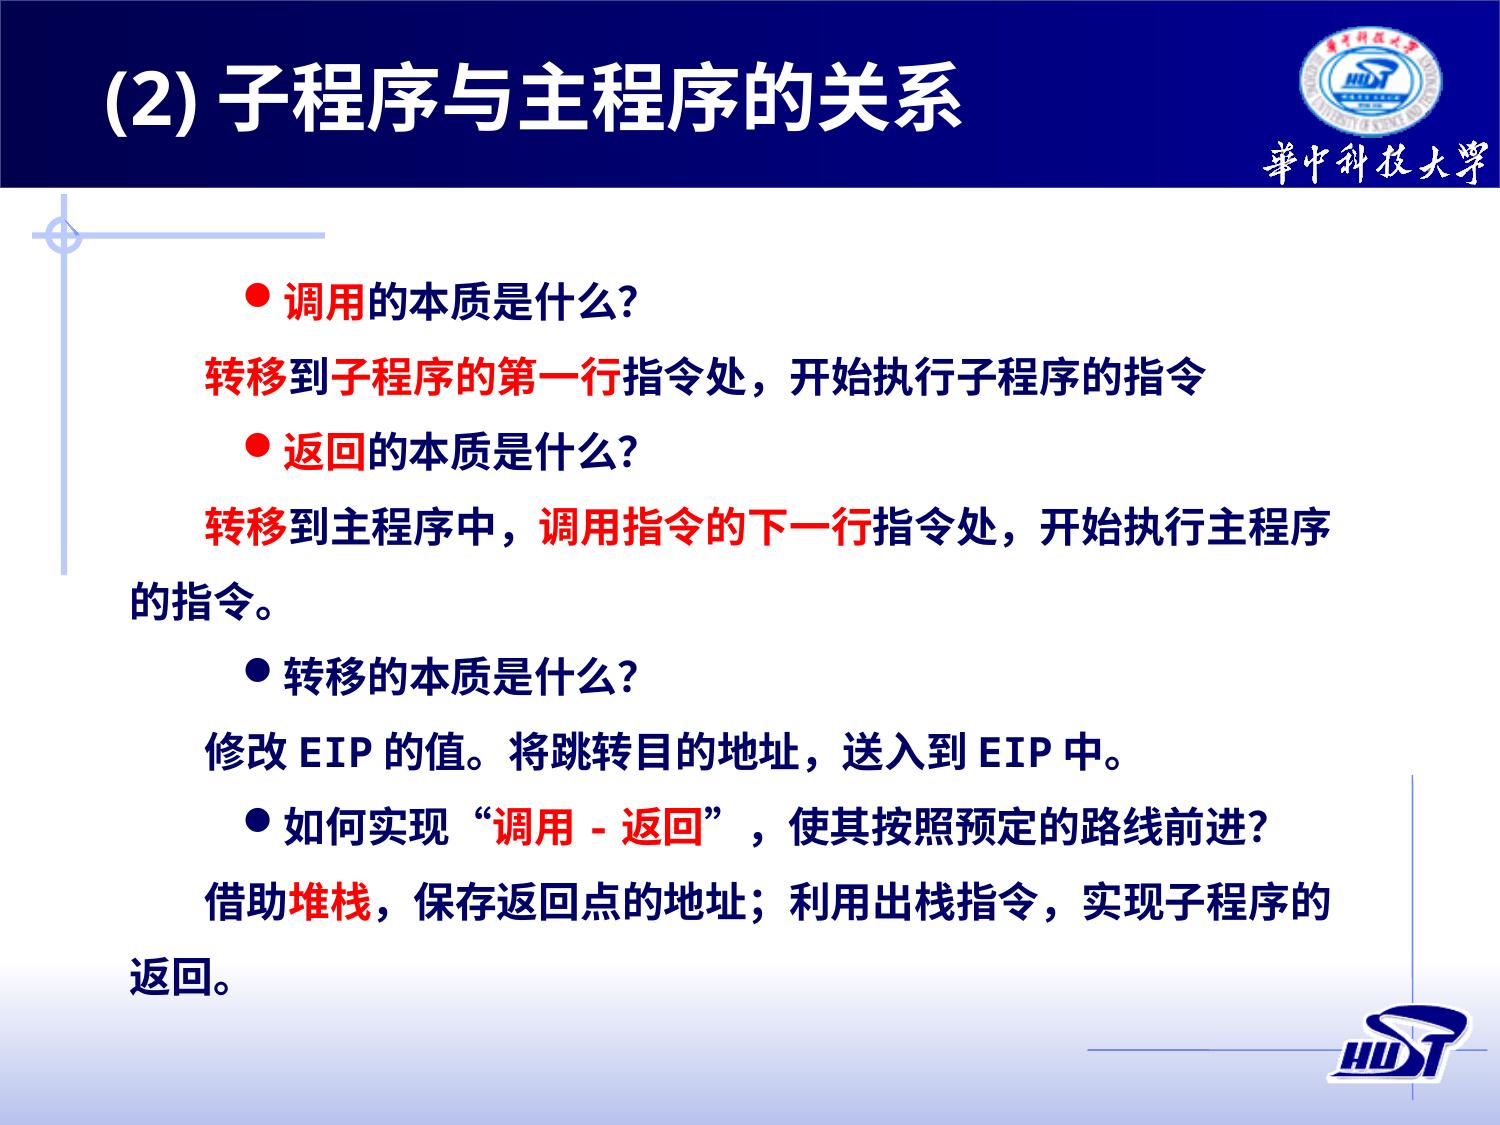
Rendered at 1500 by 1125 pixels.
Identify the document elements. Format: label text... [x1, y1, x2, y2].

text_box (2)子程序与主程序的关系 [89, 42, 1308, 148]
text_box 调用的本质是什么？ 转移到子程序的第一行指令处，开始执行子程序的指令 返回的本质是什么？ 转移到主程序中，调用指令的下一行指令处，开始执行主程序的指令。 转移的本质是什么？ 修改EIP的值。将跳转目的地址，送入到EIP中。 如何实现“调用-返回”，使其按照预定的路线前进？ 借助堆栈，保存返回点的地址；利用出栈指令，实现子程序的返回。 [53, 243, 1373, 1066]
picture [1299, 26, 1443, 138]
picture [1262, 140, 1488, 185]
